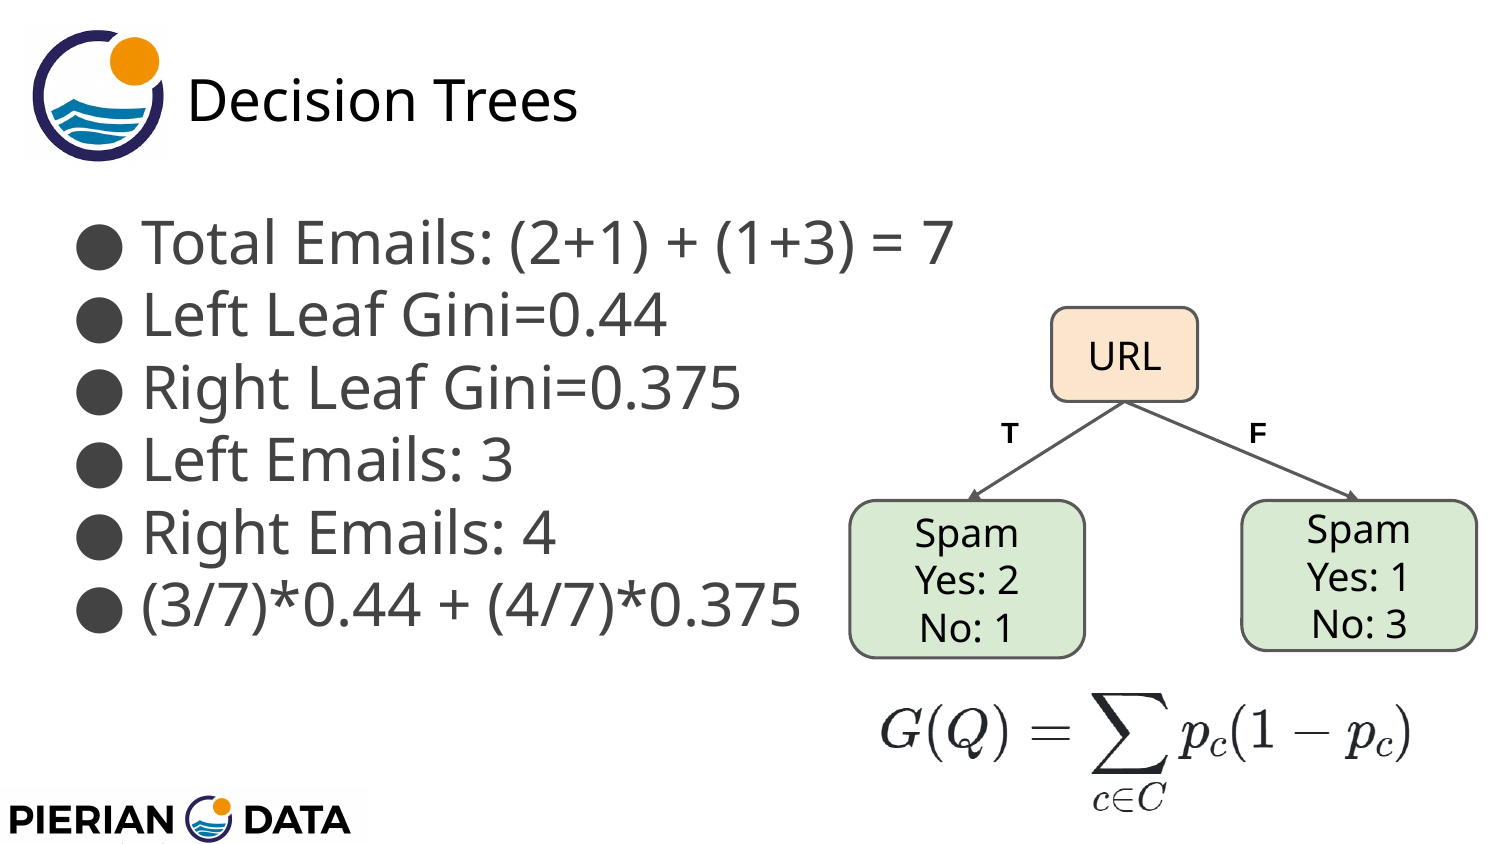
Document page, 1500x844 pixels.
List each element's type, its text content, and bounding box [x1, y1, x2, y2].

text_box Spam Yes: 2 No: 1 [849, 500, 1085, 658]
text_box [967, 401, 1122, 501]
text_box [1124, 401, 1360, 501]
text_box Spam Yes: 1 No: 3 [1241, 500, 1477, 651]
picture [24, 24, 172, 167]
list Total Emails: (2+1) + (1+3) = 7 Left Leaf Gini=0.44 Right Leaf Gini=0.375 Left Emails: 3 Right Emails: 4 (3/7)*0.44 + (4/7)*0.375 [51, 189, 1476, 289]
title Decision Trees [176, 48, 1449, 143]
picture [0, 787, 368, 844]
text_box URL [1051, 307, 1198, 399]
picture [868, 665, 1427, 836]
